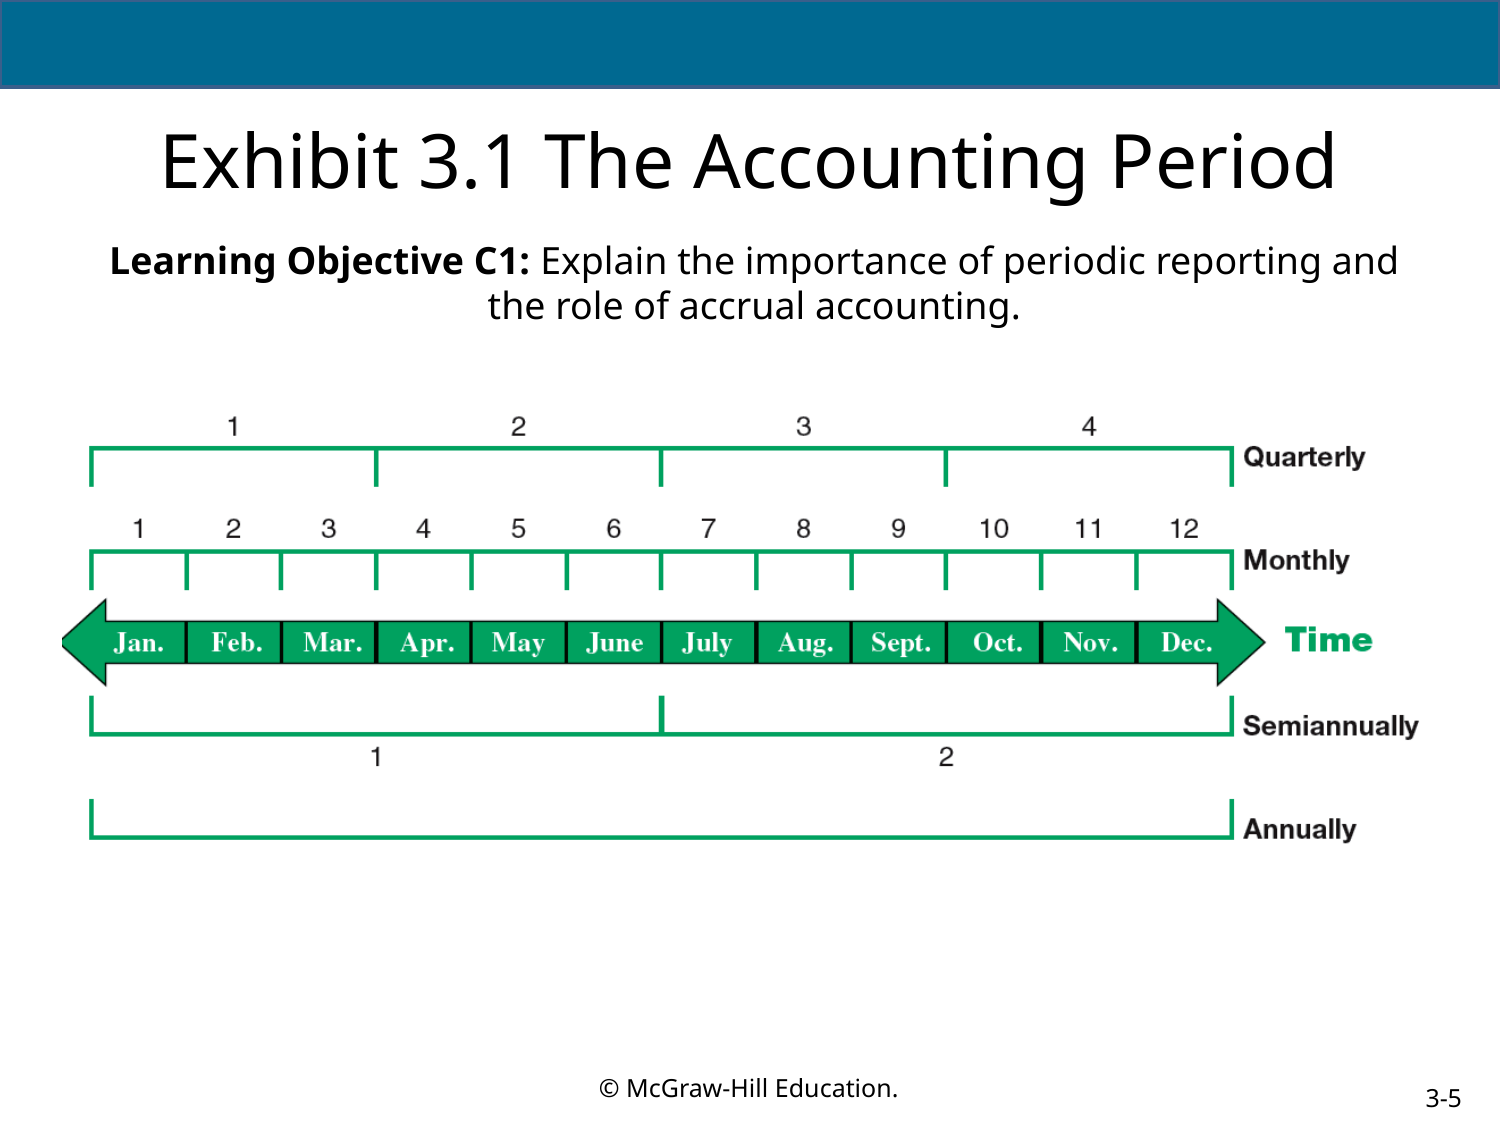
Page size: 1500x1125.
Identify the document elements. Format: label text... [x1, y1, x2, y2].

list Learning Objective C1: Explain the importance of periodic reporting and the role of accrual accounting. [71, 228, 1438, 338]
picture [62, 412, 1427, 850]
title Exhibit 3.1 The Accounting Period [0, 87, 1500, 230]
